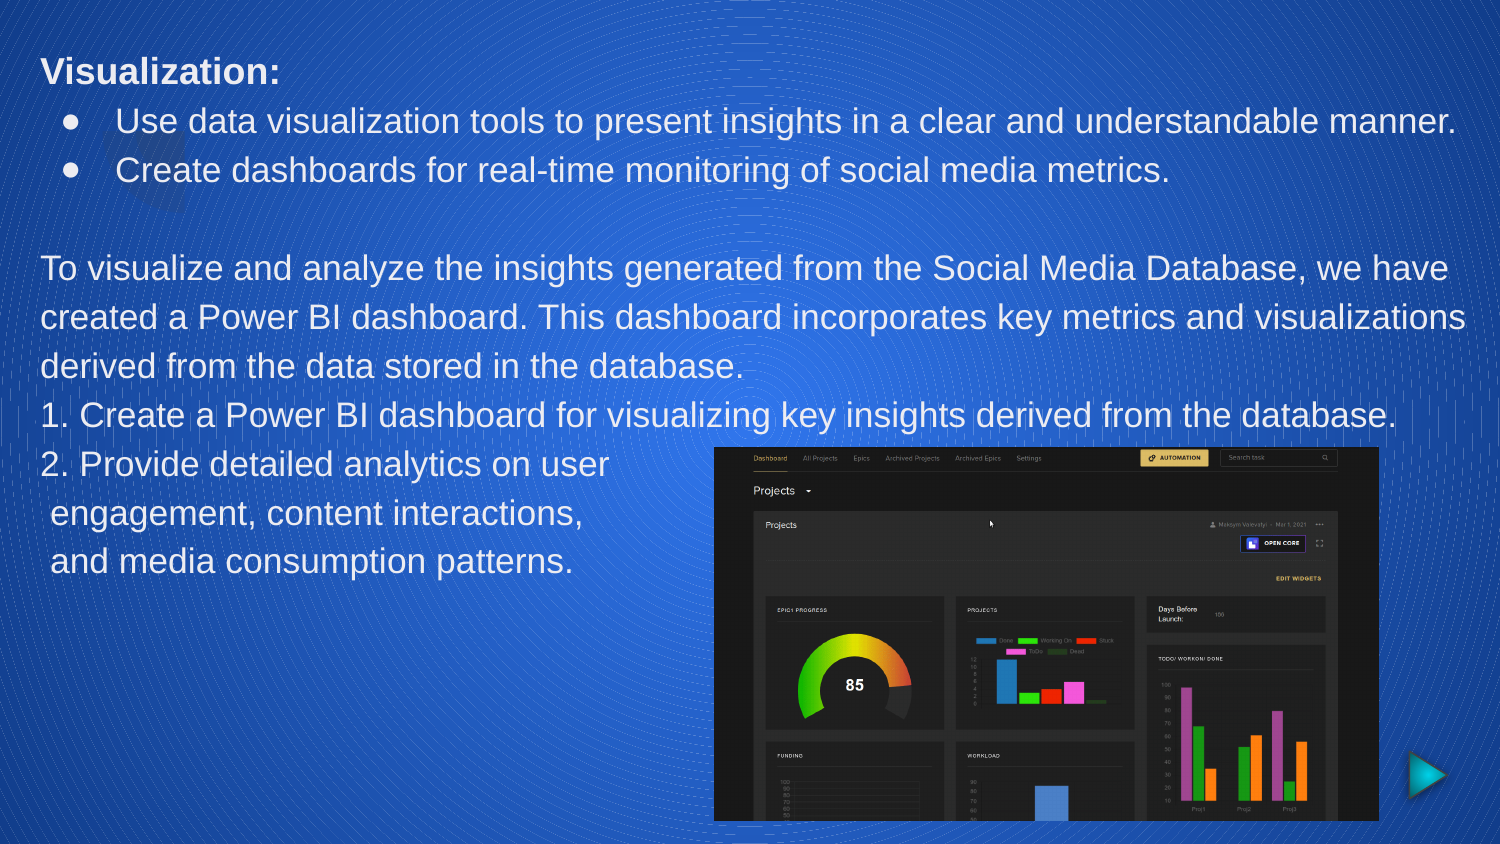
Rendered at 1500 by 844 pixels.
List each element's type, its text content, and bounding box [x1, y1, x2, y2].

picture [714, 447, 1379, 821]
text_box Visualization: Use data visualization tools to present insights in a clear and understandable manner. Create dashboards for real-time monitoring of social media metrics. To visualize and analyze the insights generated from the Social Media Database, we have created a Power BI dashboard. This dashboard incorporates key metrics and visualizations derived from the data stored in the database. 1. Create a Power BI dashboard for visualizing key insights derived from the database. 2. Provide detailed analytics on user engagement, content interactions, and media consumption patterns. [25, 25, 1483, 821]
text_box [1409, 751, 1448, 799]
